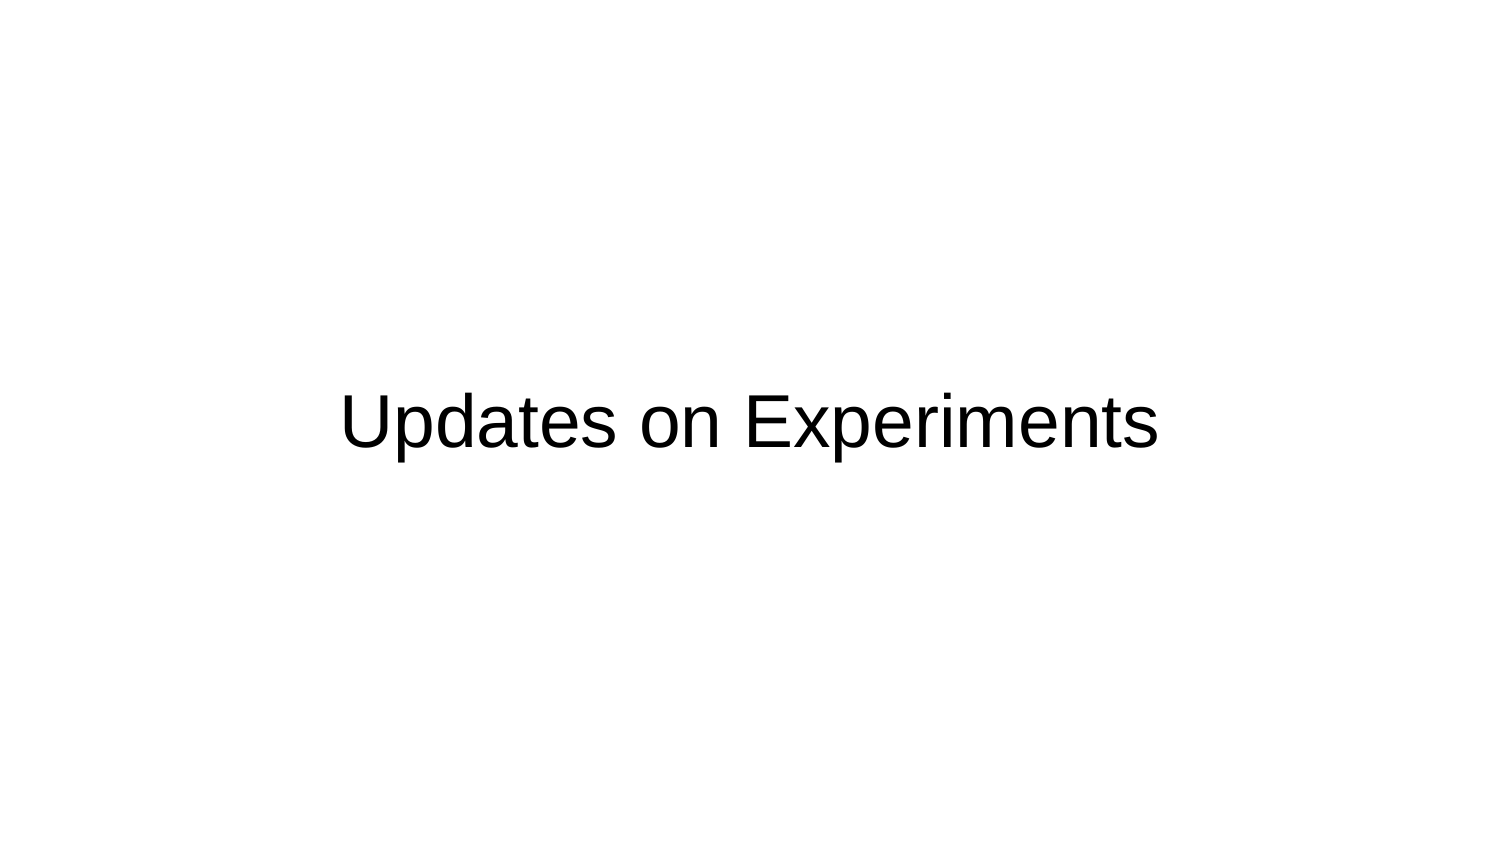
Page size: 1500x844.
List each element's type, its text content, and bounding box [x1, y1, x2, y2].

title Updates on Experiments [51, 352, 1449, 491]
